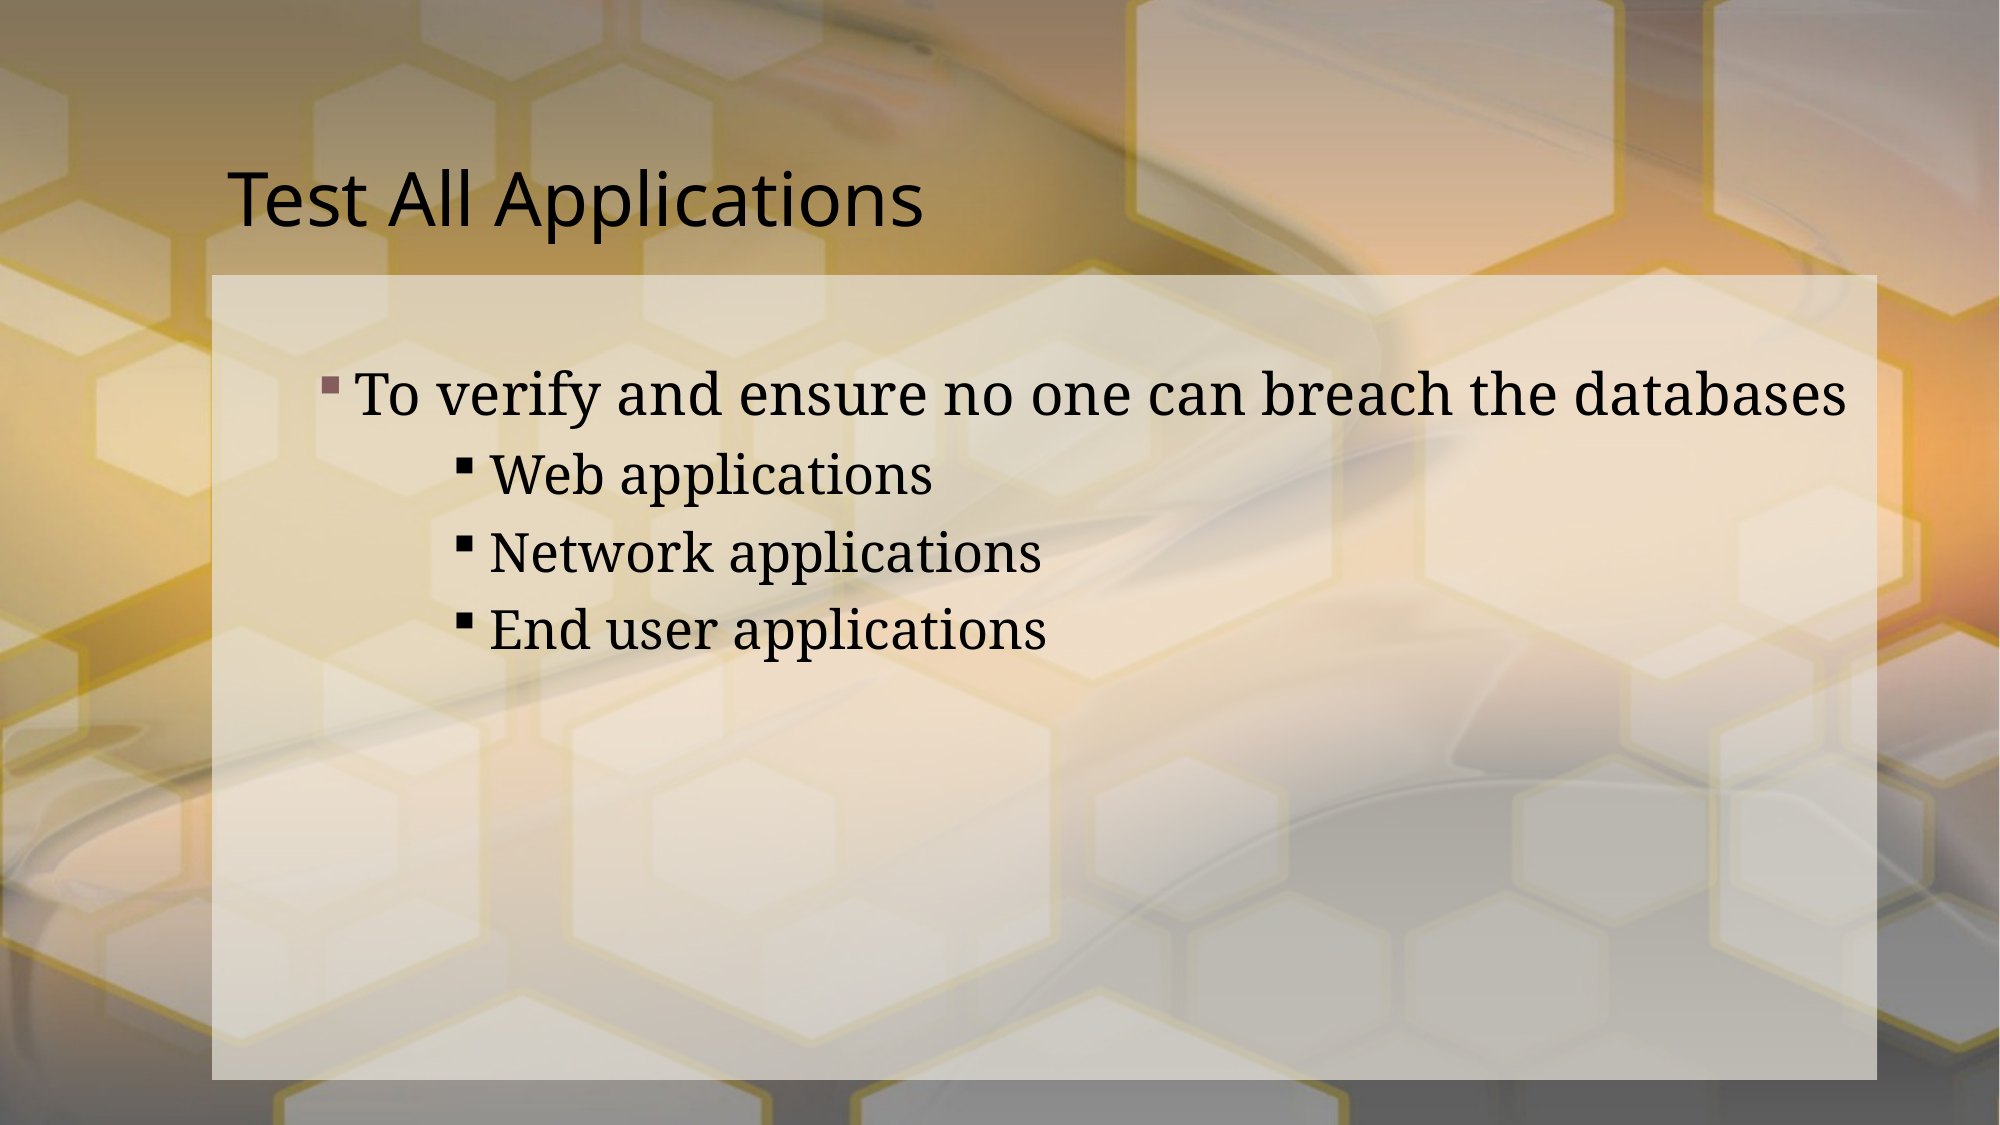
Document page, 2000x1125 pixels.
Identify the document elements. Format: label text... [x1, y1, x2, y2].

title Test All Applications [212, 62, 1788, 250]
text_box To verify and ensure no one can breach the databases Web applications Network applications End user applications [212, 275, 1878, 1080]
picture [0, 0, 2000, 1125]
